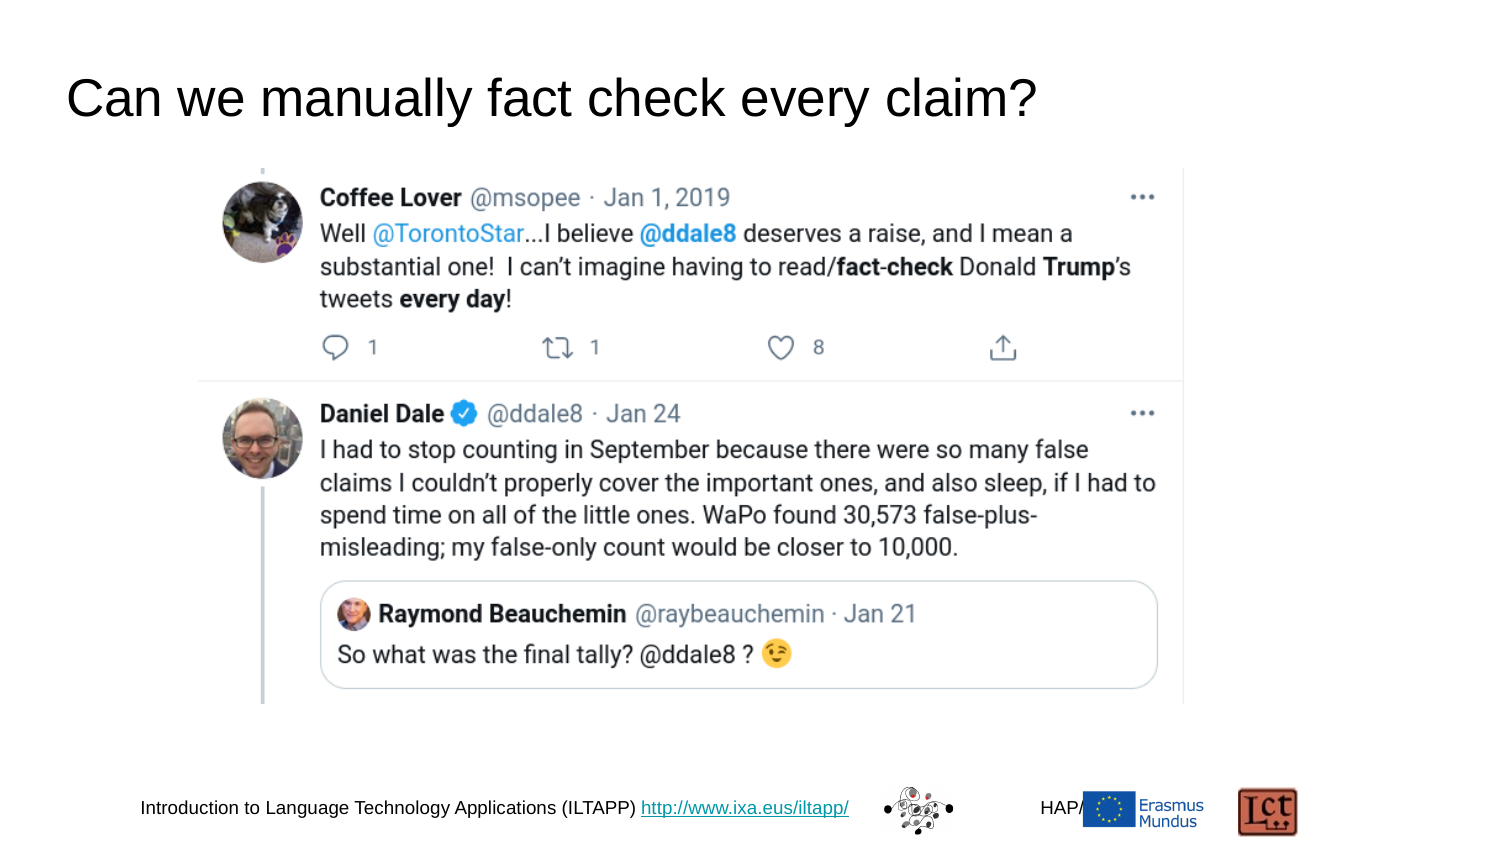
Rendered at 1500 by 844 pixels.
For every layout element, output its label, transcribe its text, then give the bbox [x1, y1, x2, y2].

picture [198, 168, 1210, 704]
picture [1078, 786, 1215, 840]
title Can we manually fact check every claim? [51, 48, 1449, 142]
picture [882, 787, 954, 837]
picture [1238, 787, 1298, 837]
